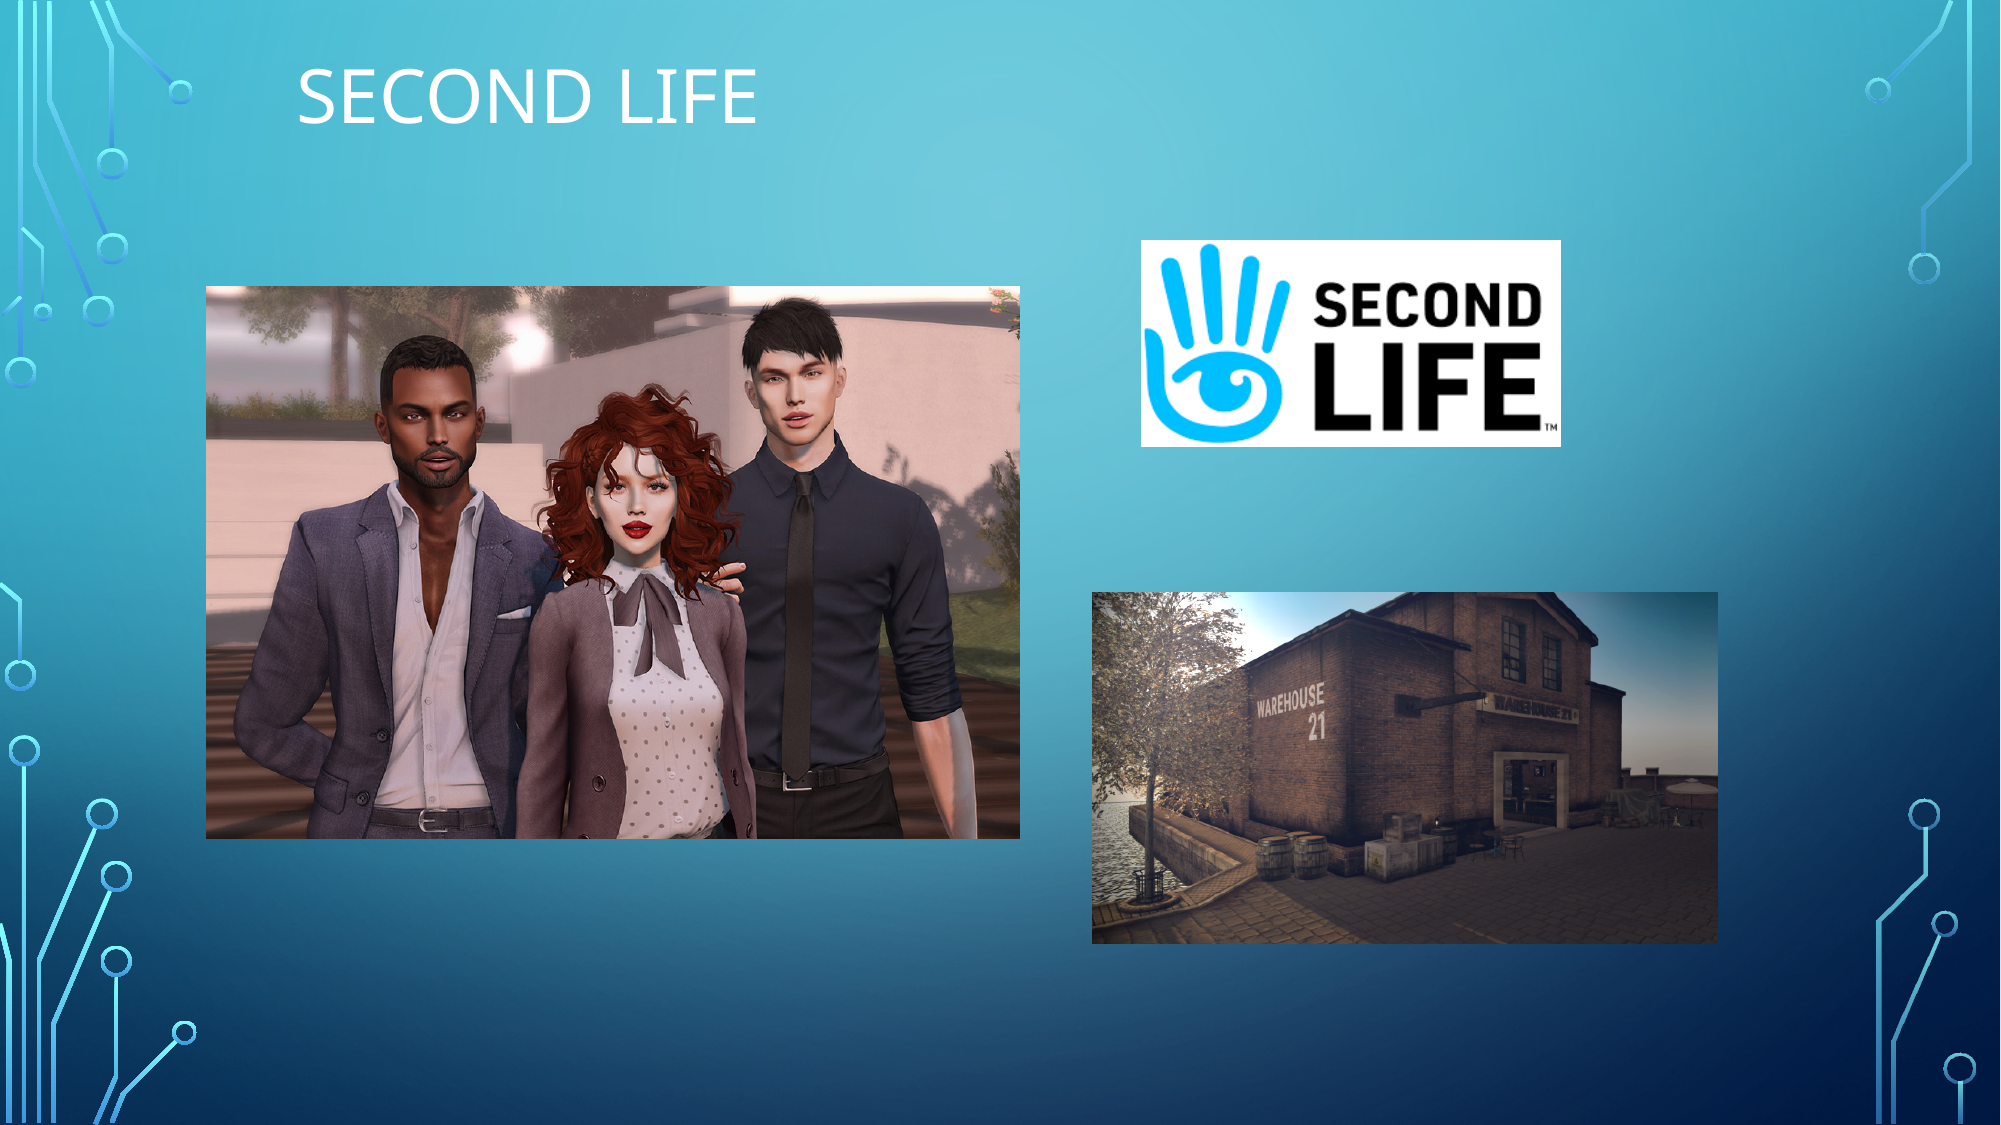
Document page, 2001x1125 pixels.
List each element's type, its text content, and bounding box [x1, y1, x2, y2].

text_box SECOND LIFE [281, 41, 1283, 147]
picture [206, 286, 1021, 839]
picture [1141, 240, 1561, 447]
picture [1092, 592, 1718, 945]
